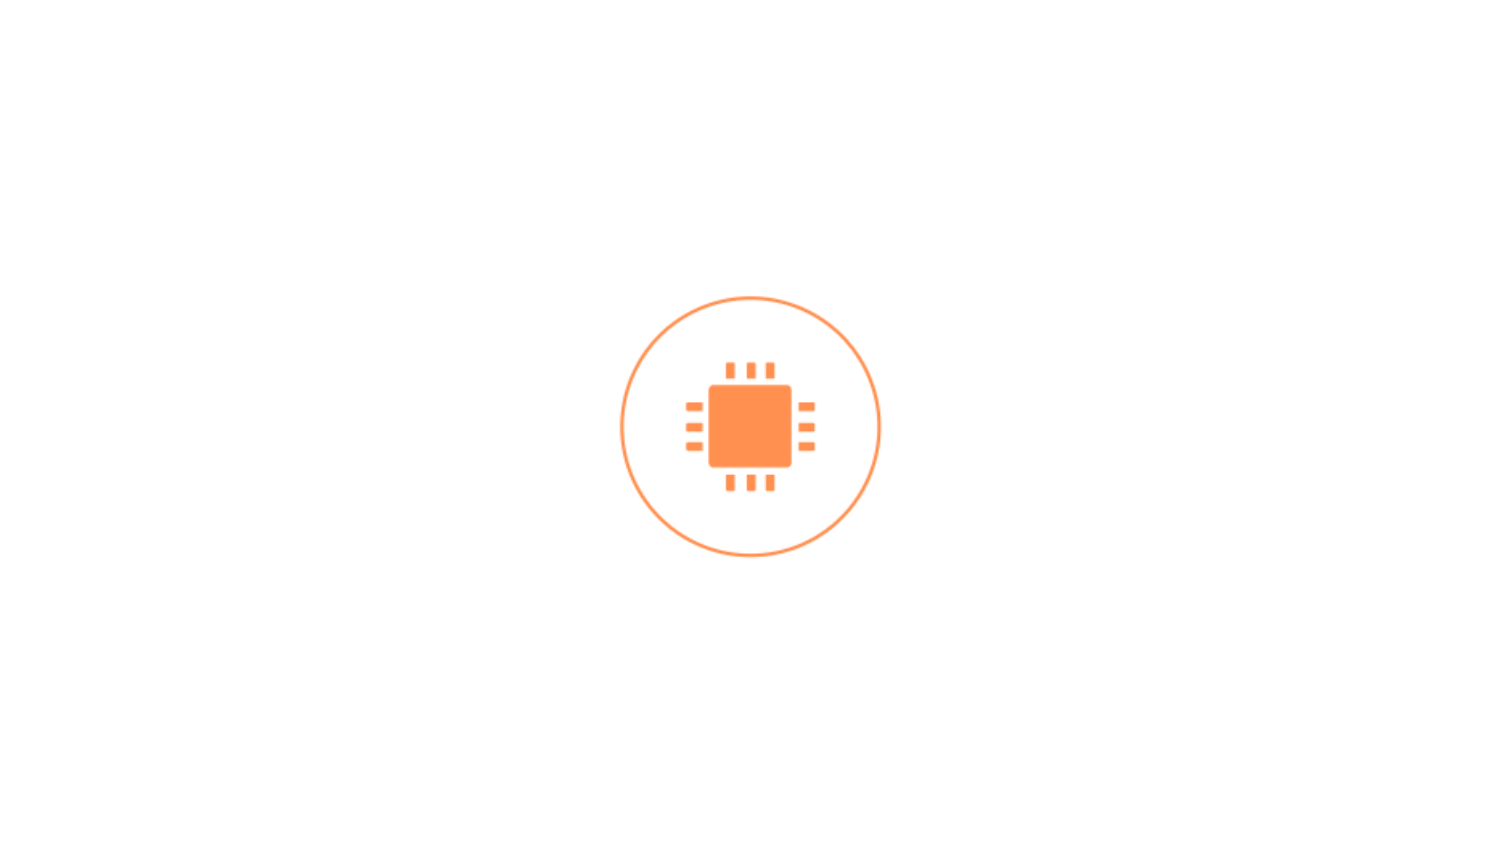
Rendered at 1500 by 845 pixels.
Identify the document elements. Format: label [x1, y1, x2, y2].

picture [597, 268, 903, 577]
